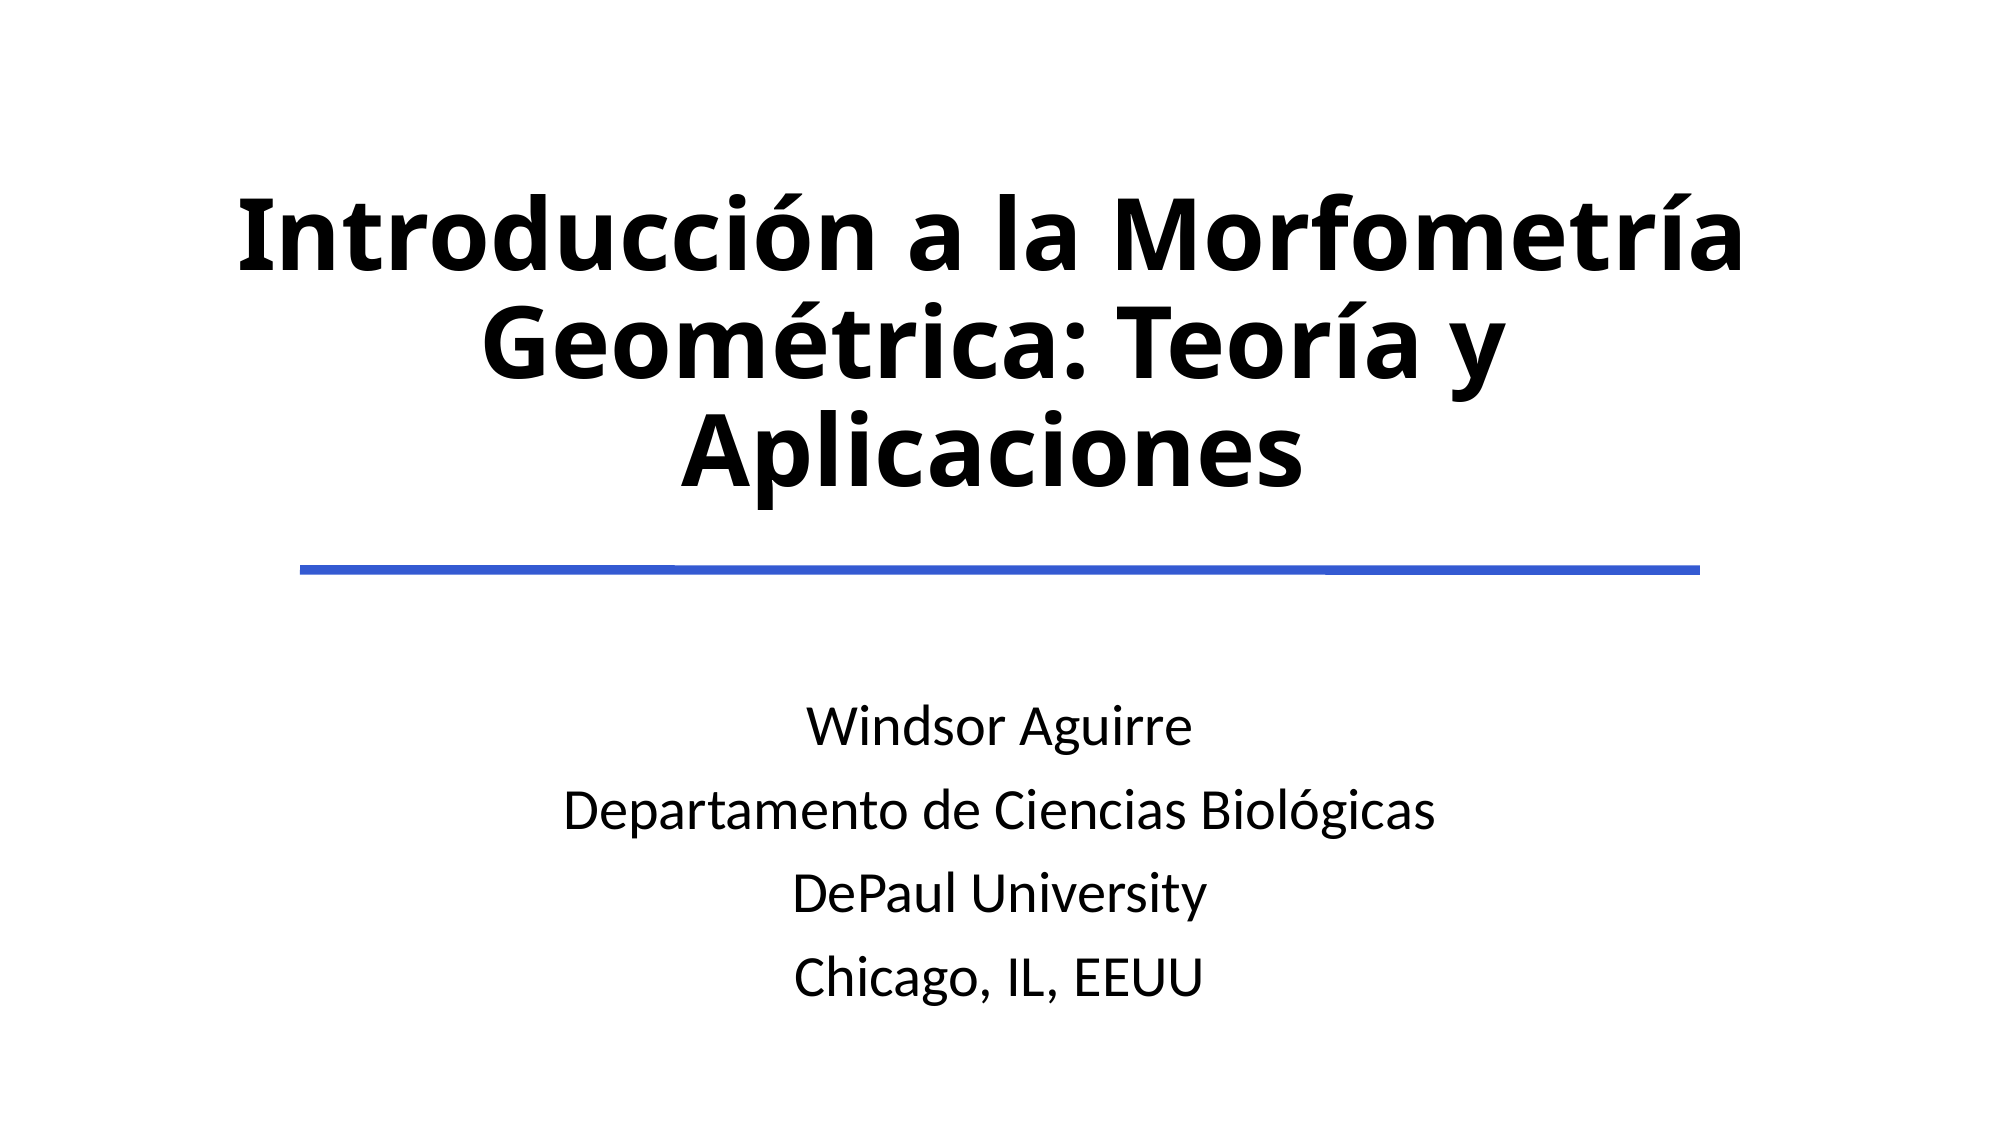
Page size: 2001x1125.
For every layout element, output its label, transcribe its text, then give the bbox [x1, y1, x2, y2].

subtitle Windsor Aguirre Departamento de Ciencias Biológicas DePaul University Chicago, IL, EEUU [474, 687, 1525, 1075]
title Introducción a la Morfometría Geométrica: Teoría y Aplicaciones [176, 104, 1811, 588]
